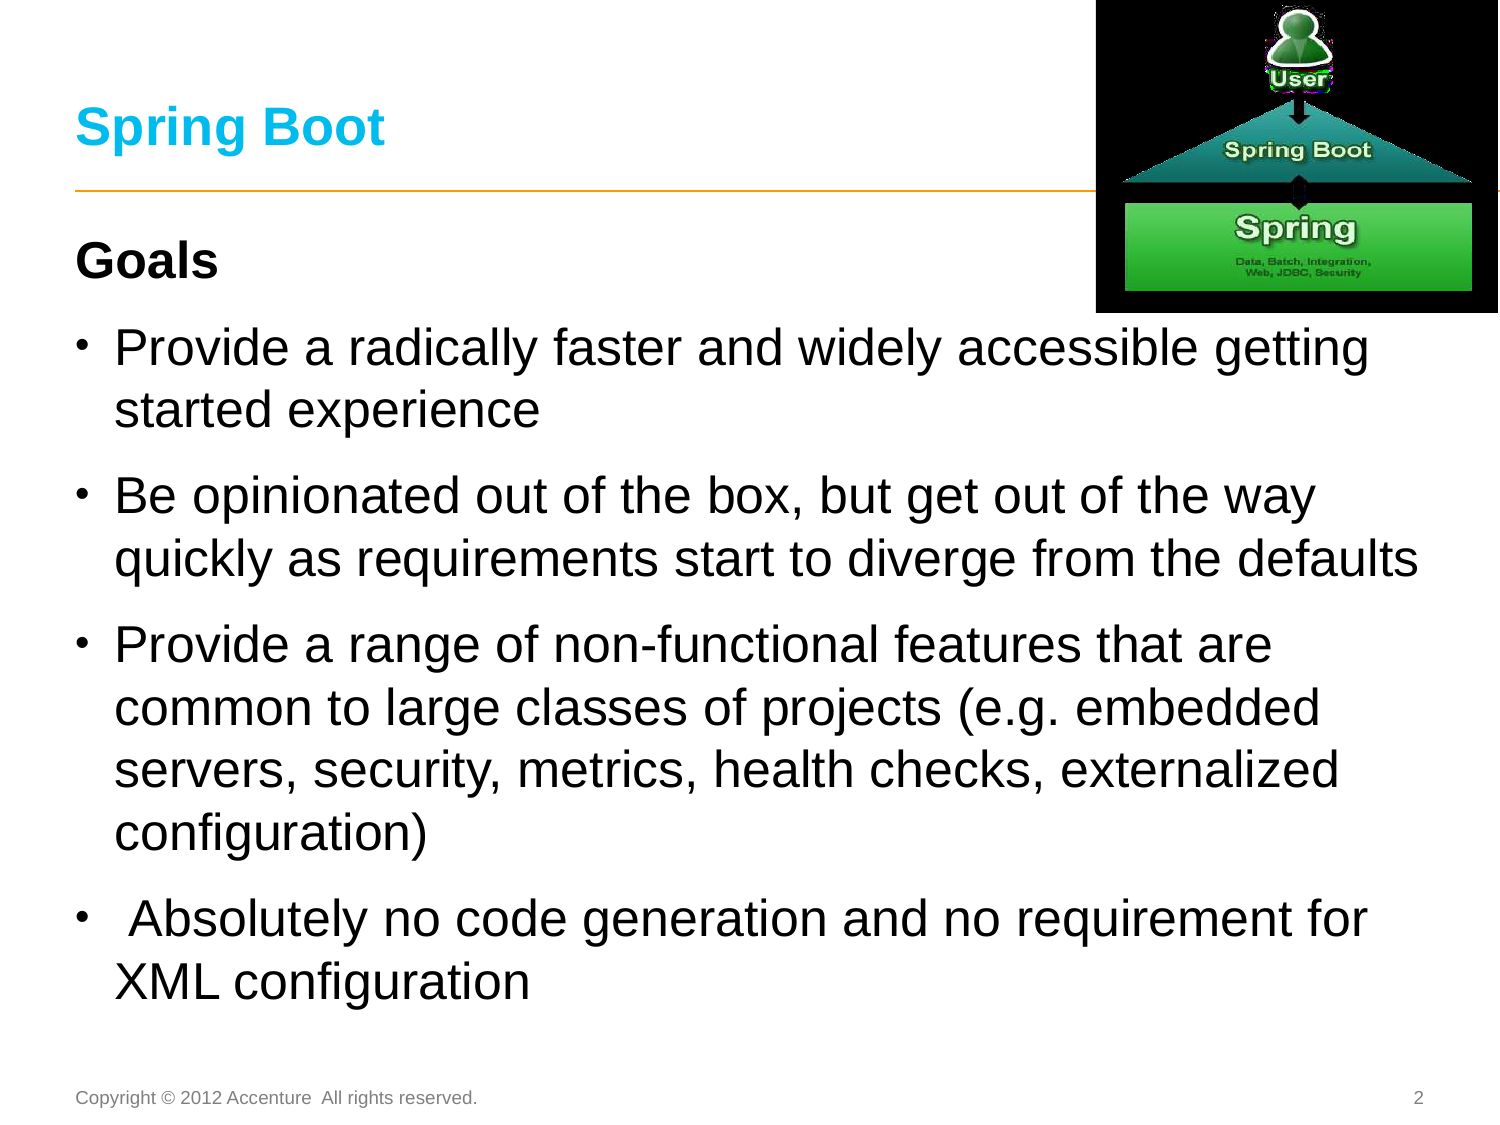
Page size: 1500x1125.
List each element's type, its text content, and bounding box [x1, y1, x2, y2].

picture [1095, 0, 1499, 313]
title Spring Boot [75, 27, 1090, 157]
list Goals Provide a radically faster and widely accessible getting started experience Be opinionated out of the box, but get out of the way quickly as requirements start to diverge from the defaults Provide a range of non-functional features that are common to large classes of projects (e.g. embedded servers, security, metrics, health checks, externalized configuration) Absolutely no code generation and no requirement for XML configuration [75, 226, 1425, 1018]
